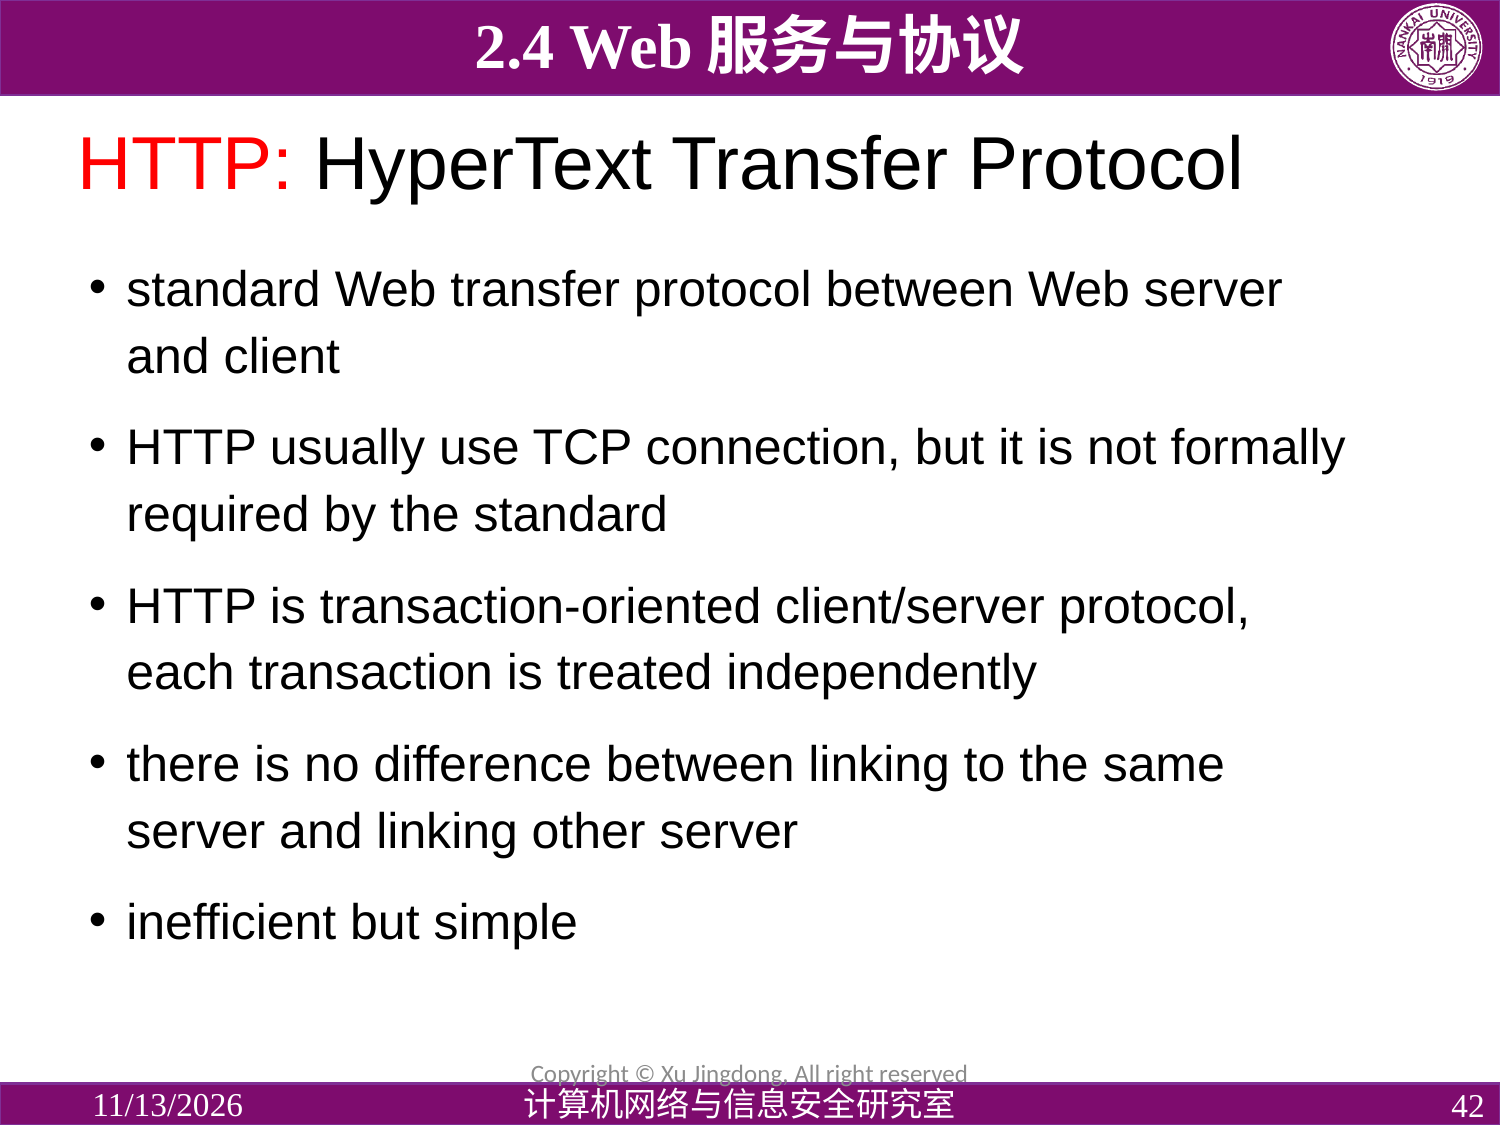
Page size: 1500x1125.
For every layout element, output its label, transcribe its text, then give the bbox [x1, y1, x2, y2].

text_box 2.4 Web服务与协议 [108, 5, 1391, 90]
list standard Web transfer protocol between Web server and client HTTP usually use TCP connection, but it is not formally required by the standard HTTP is transaction-oriented client/server protocol, each transaction is treated independently there is no difference between linking to the same server and linking other server inefficient but simple [73, 242, 1388, 1000]
footer Copyright © Xu Jingdong, All right reserved [496, 1042, 1004, 1103]
picture [1391, 4, 1482, 90]
title HTTP: HyperText Transfer Protocol [62, 99, 1447, 232]
